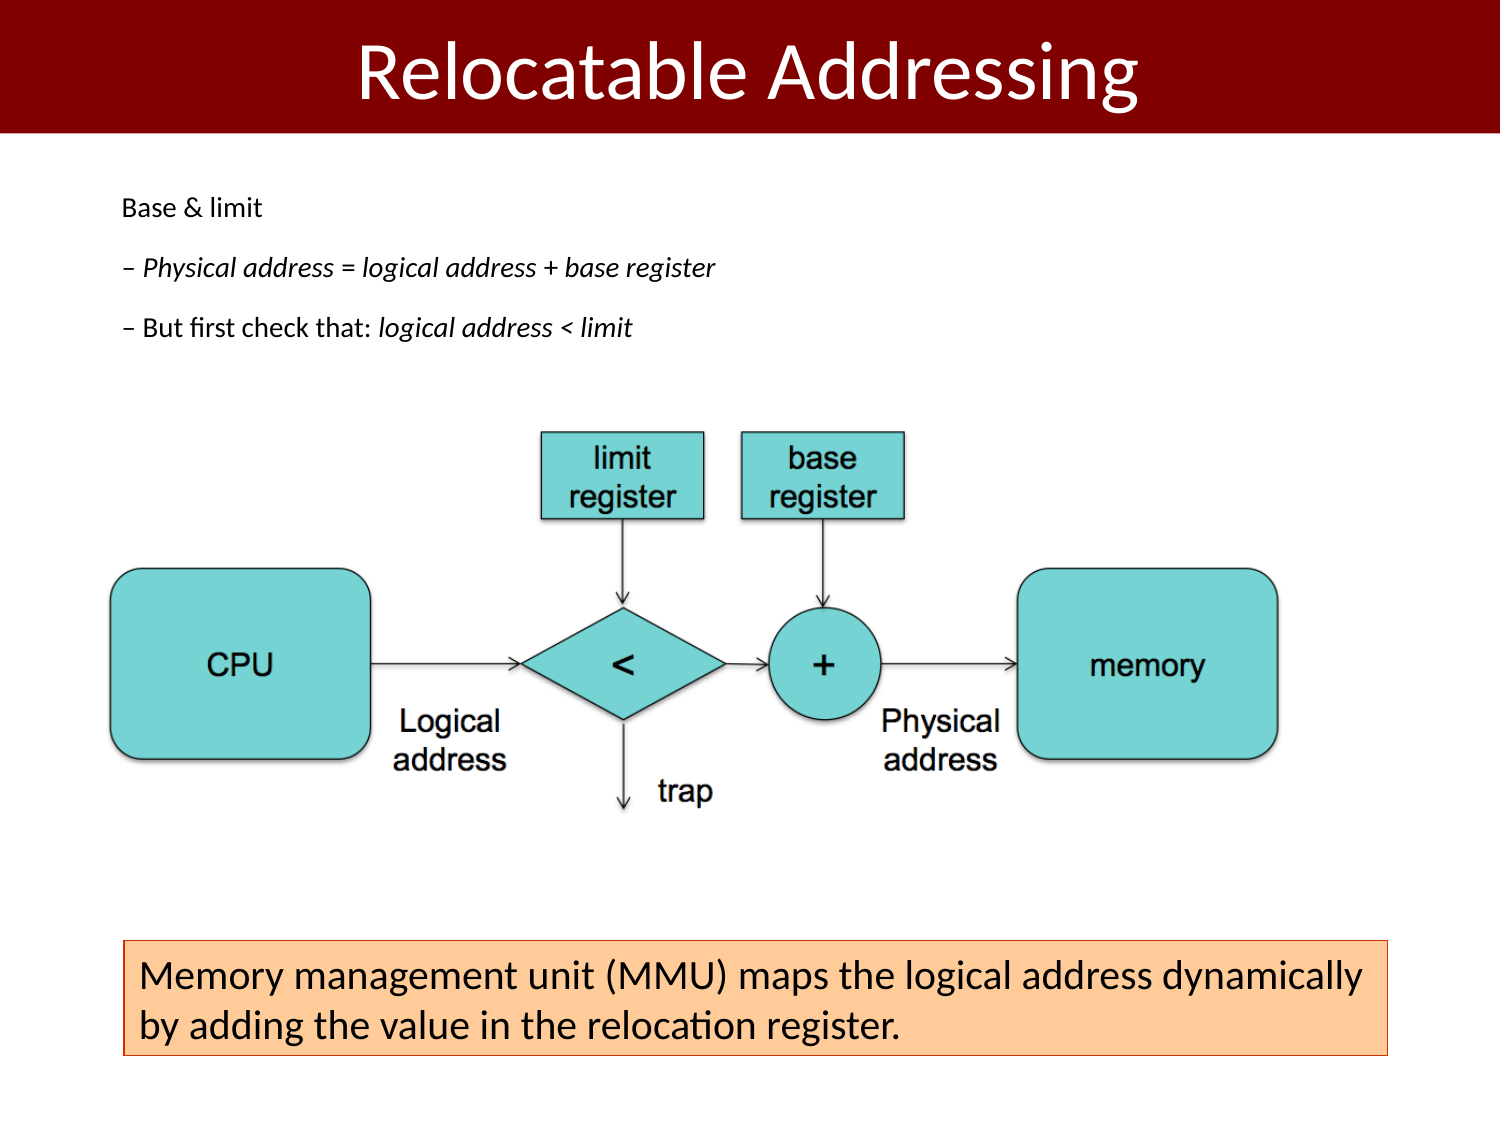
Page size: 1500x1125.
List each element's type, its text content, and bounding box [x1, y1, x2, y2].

title Relocatable Addressing [0, 0, 1500, 134]
text_box Memory management unit (MMU) maps the logical address dynamically by adding the value in the relocation register. [123, 940, 1388, 1056]
picture [106, 368, 1298, 834]
text_box Base & limit – Physical address = logical address + base register – But first check that: logical address < limit [106, 174, 1191, 367]
